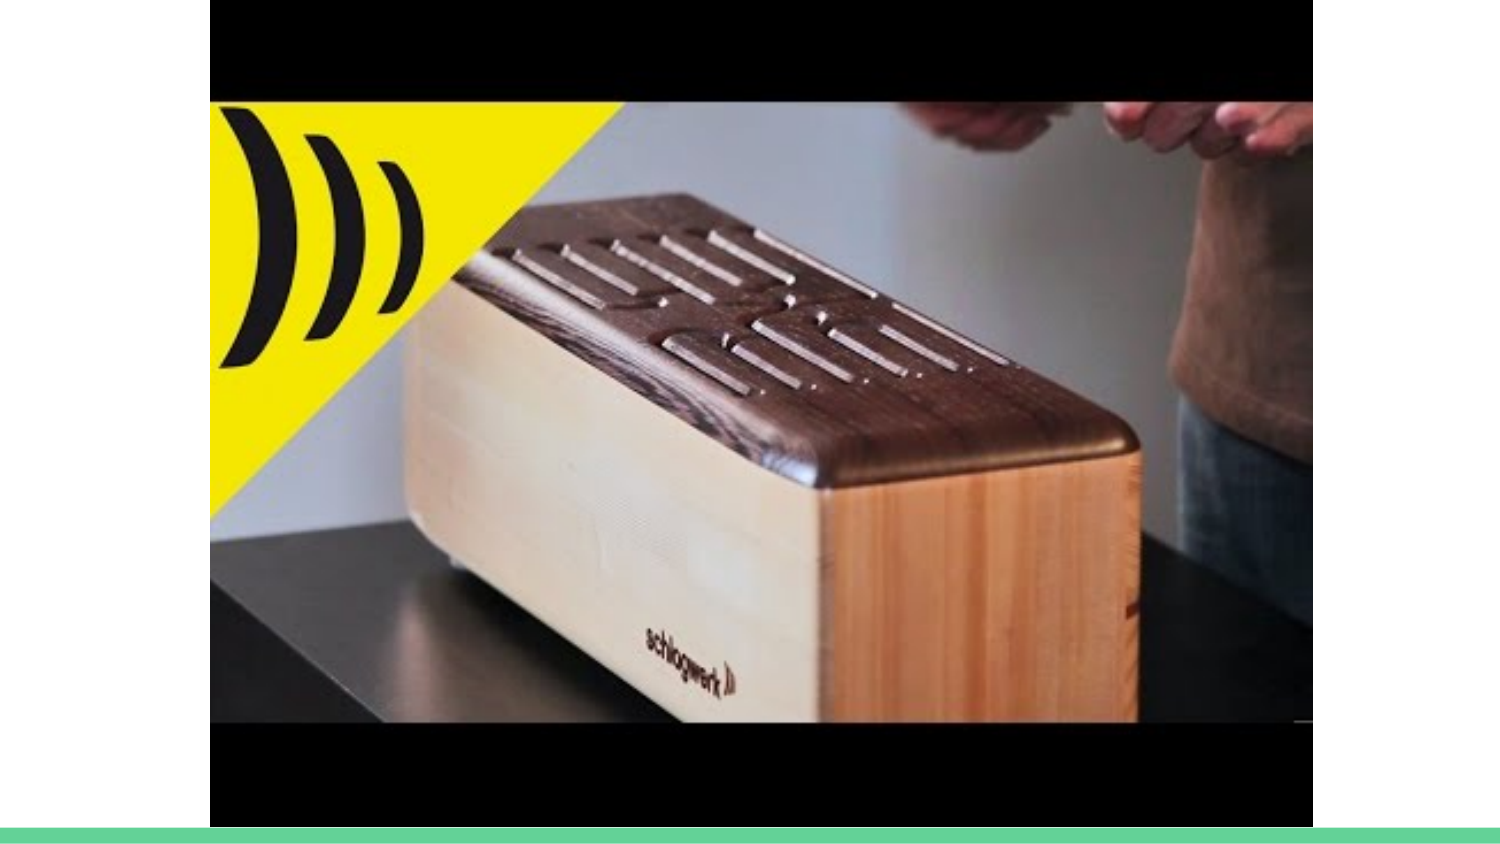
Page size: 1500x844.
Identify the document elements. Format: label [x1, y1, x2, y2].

picture [210, 0, 1313, 827]
